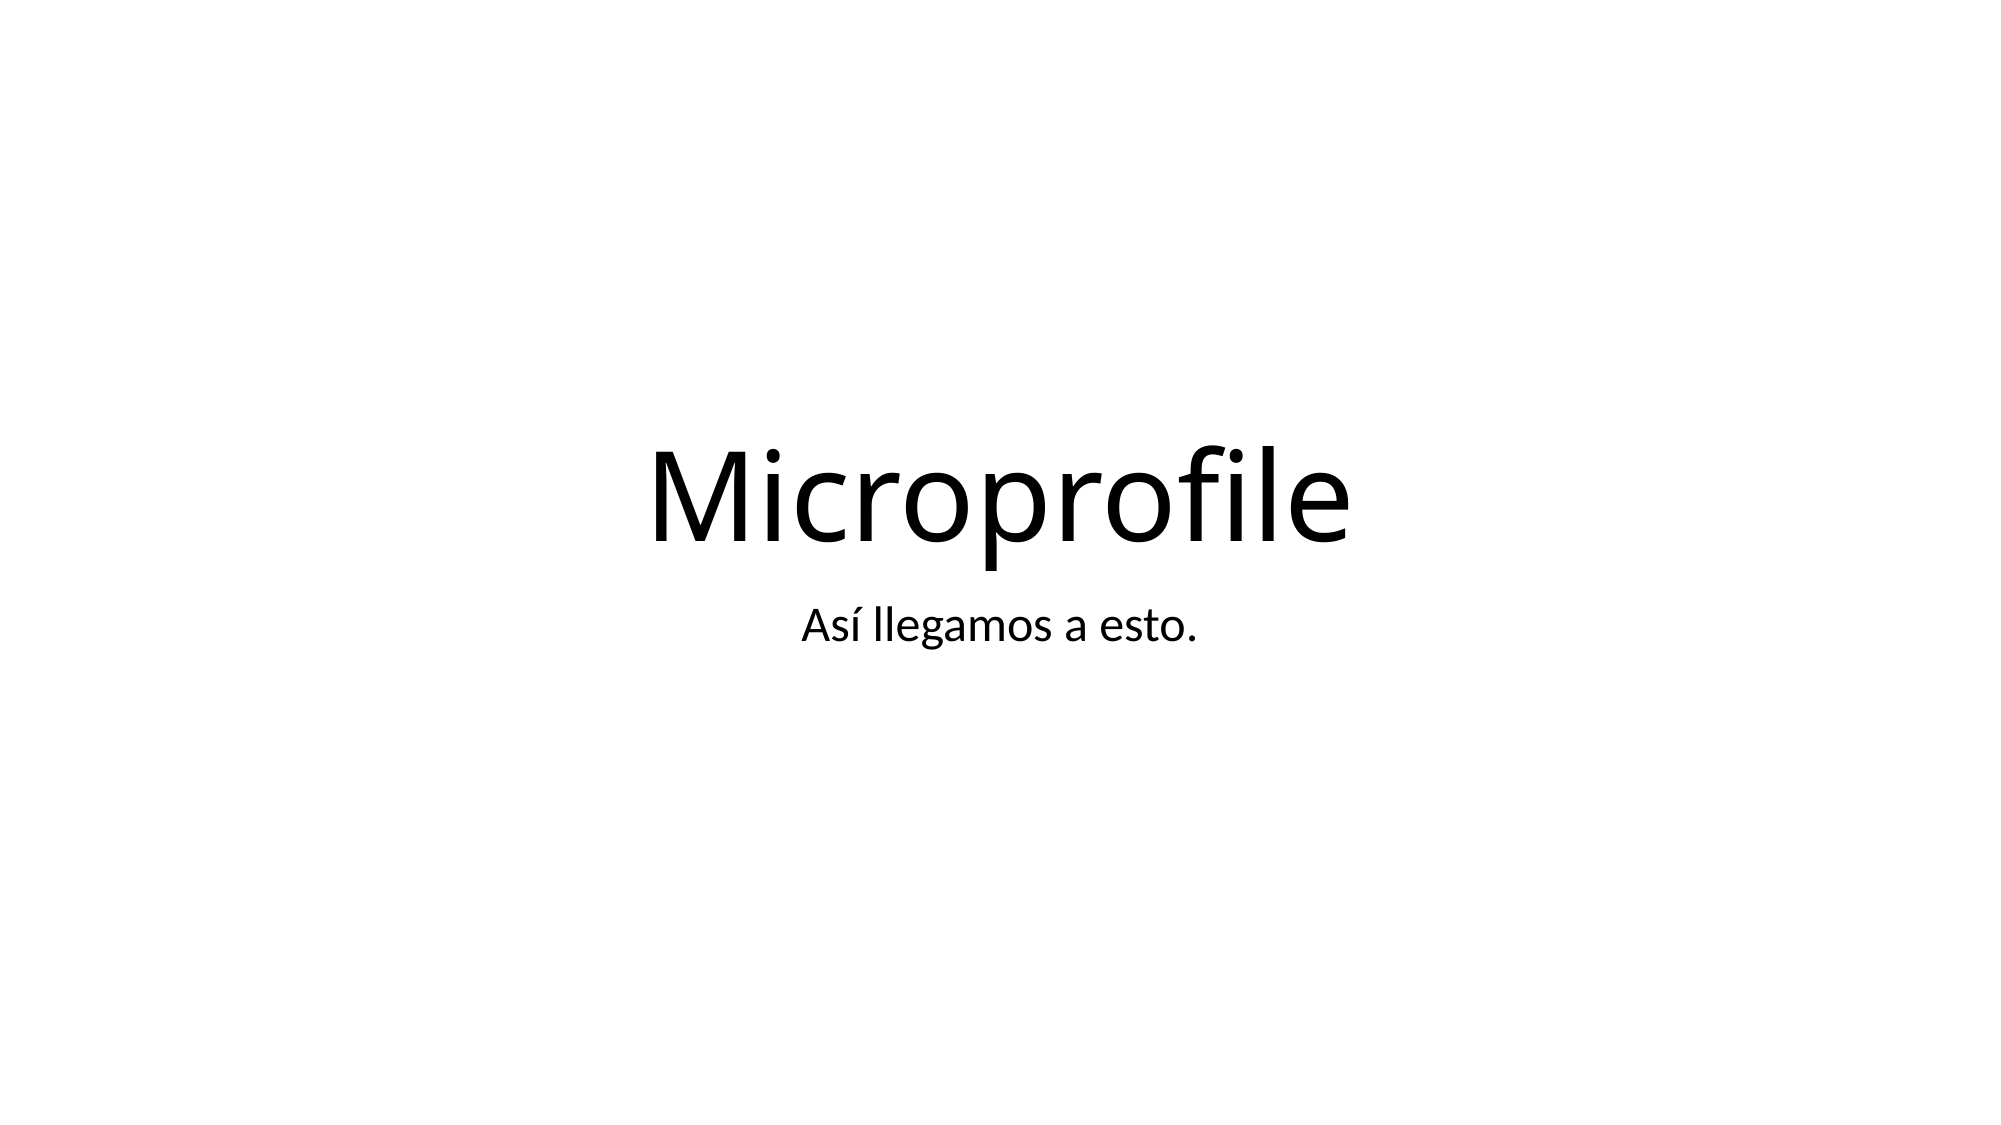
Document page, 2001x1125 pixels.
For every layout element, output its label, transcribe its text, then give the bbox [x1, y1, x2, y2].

title Microprofile [249, 184, 1750, 576]
subtitle Así llegamos a esto. [249, 590, 1750, 863]
